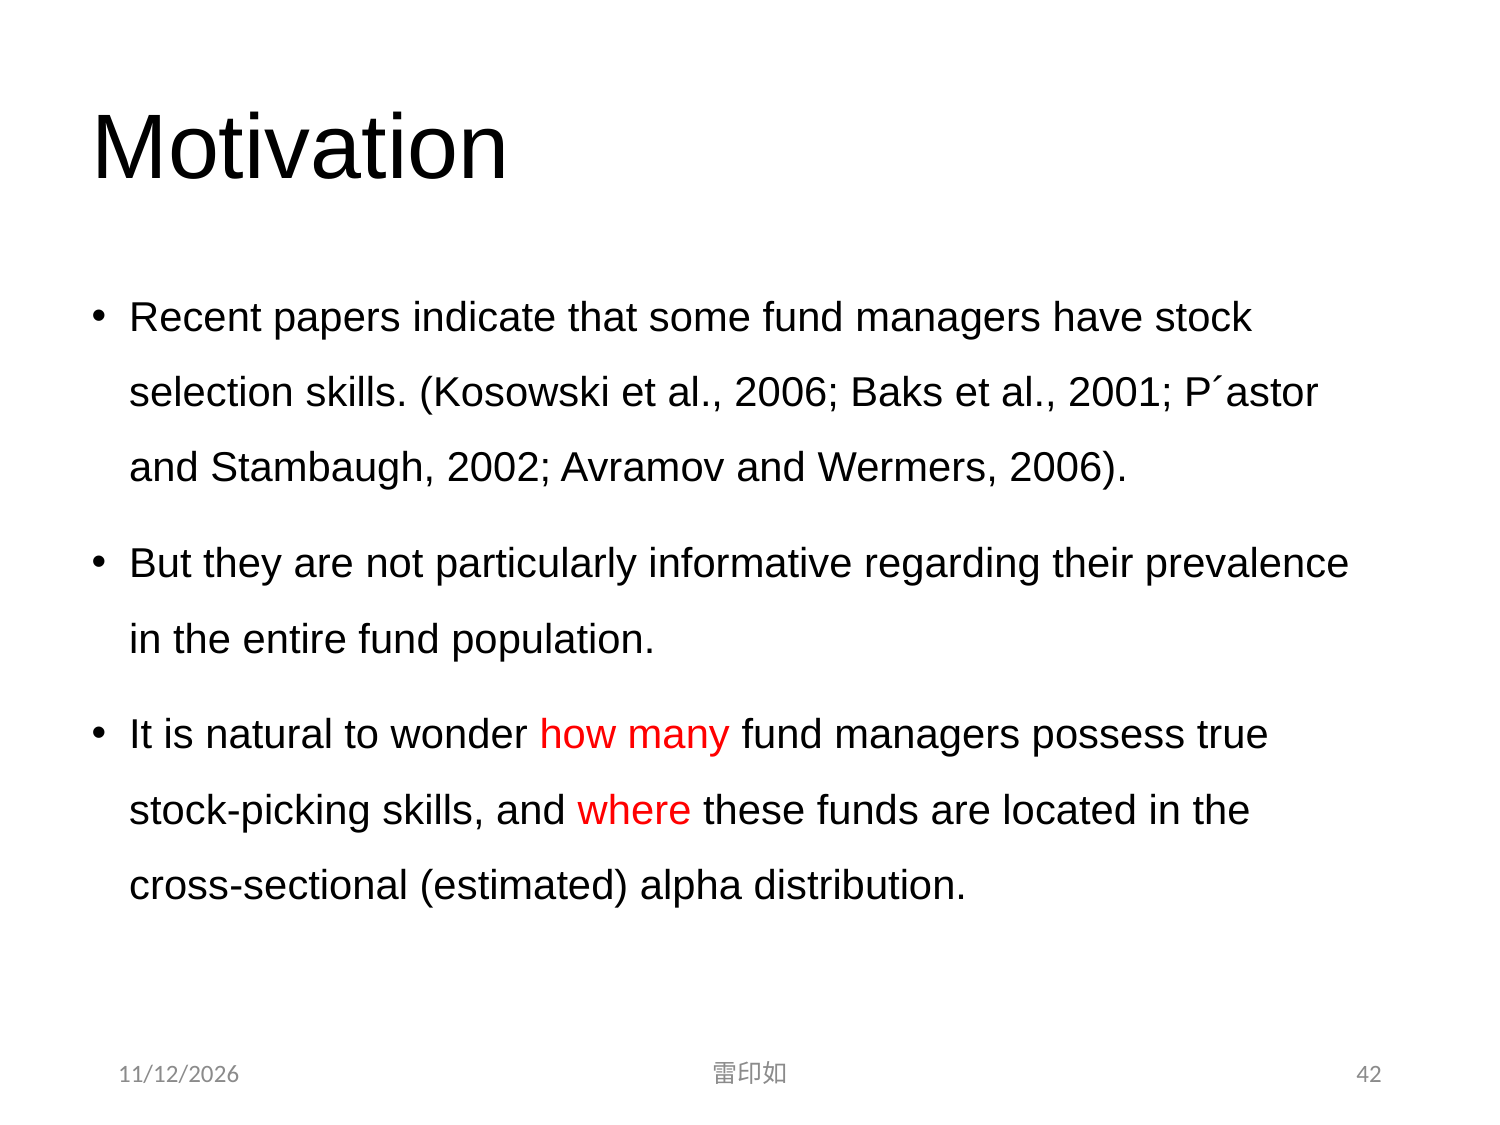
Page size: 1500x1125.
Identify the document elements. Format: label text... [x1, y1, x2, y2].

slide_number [103, 1042, 441, 1103]
title Motivation [76, 39, 1371, 257]
footer 雷印如 [496, 1042, 1004, 1103]
list Recent papers indicate that some fund managers have stock selection skills. (Kosowski et al., 2006; Baks et al., 2001; P´astor and Stambaugh, 2002; Avramov and Wermers, 2006). But they are not particularly informative regarding their prevalence in the entire fund population. It is natural to wonder how many fund managers possess true stock-picking skills, and where these funds are located in the cross-sectional (estimated) alpha distribution. [76, 257, 1371, 995]
slide_number 42 [1059, 1042, 1397, 1103]
